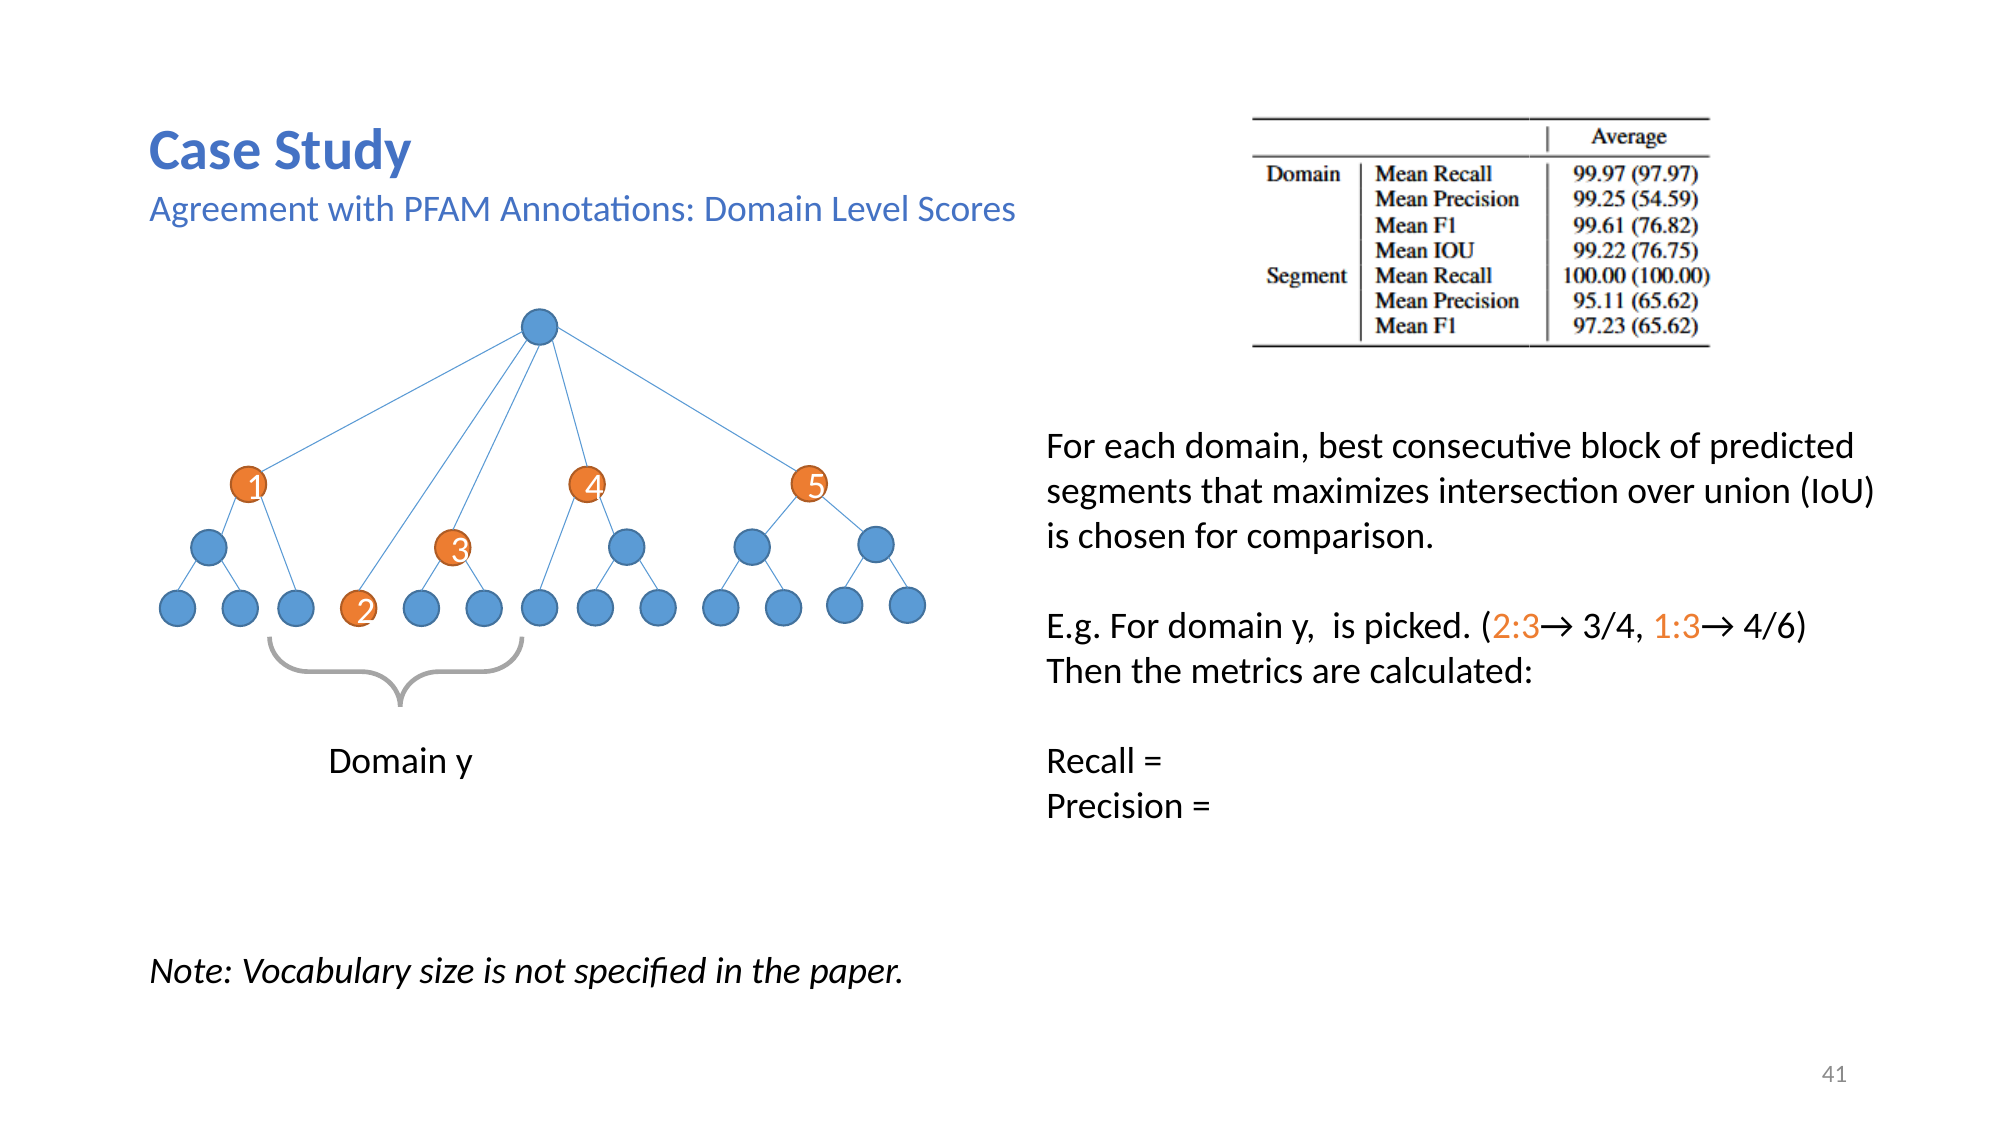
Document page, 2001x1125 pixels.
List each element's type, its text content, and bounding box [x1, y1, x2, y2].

slide_number 41 [1412, 1042, 1863, 1103]
text_box Domain y [313, 728, 506, 789]
text_box Case Study [134, 104, 1524, 189]
text_box Note: Vocabulary size is not specified in the paper. [134, 938, 1682, 998]
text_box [159, 309, 926, 627]
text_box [1226, 113, 1734, 360]
text_box [268, 636, 523, 707]
text_box Agreement with PFAM Annotations: Domain Level Scores [134, 176, 1103, 237]
